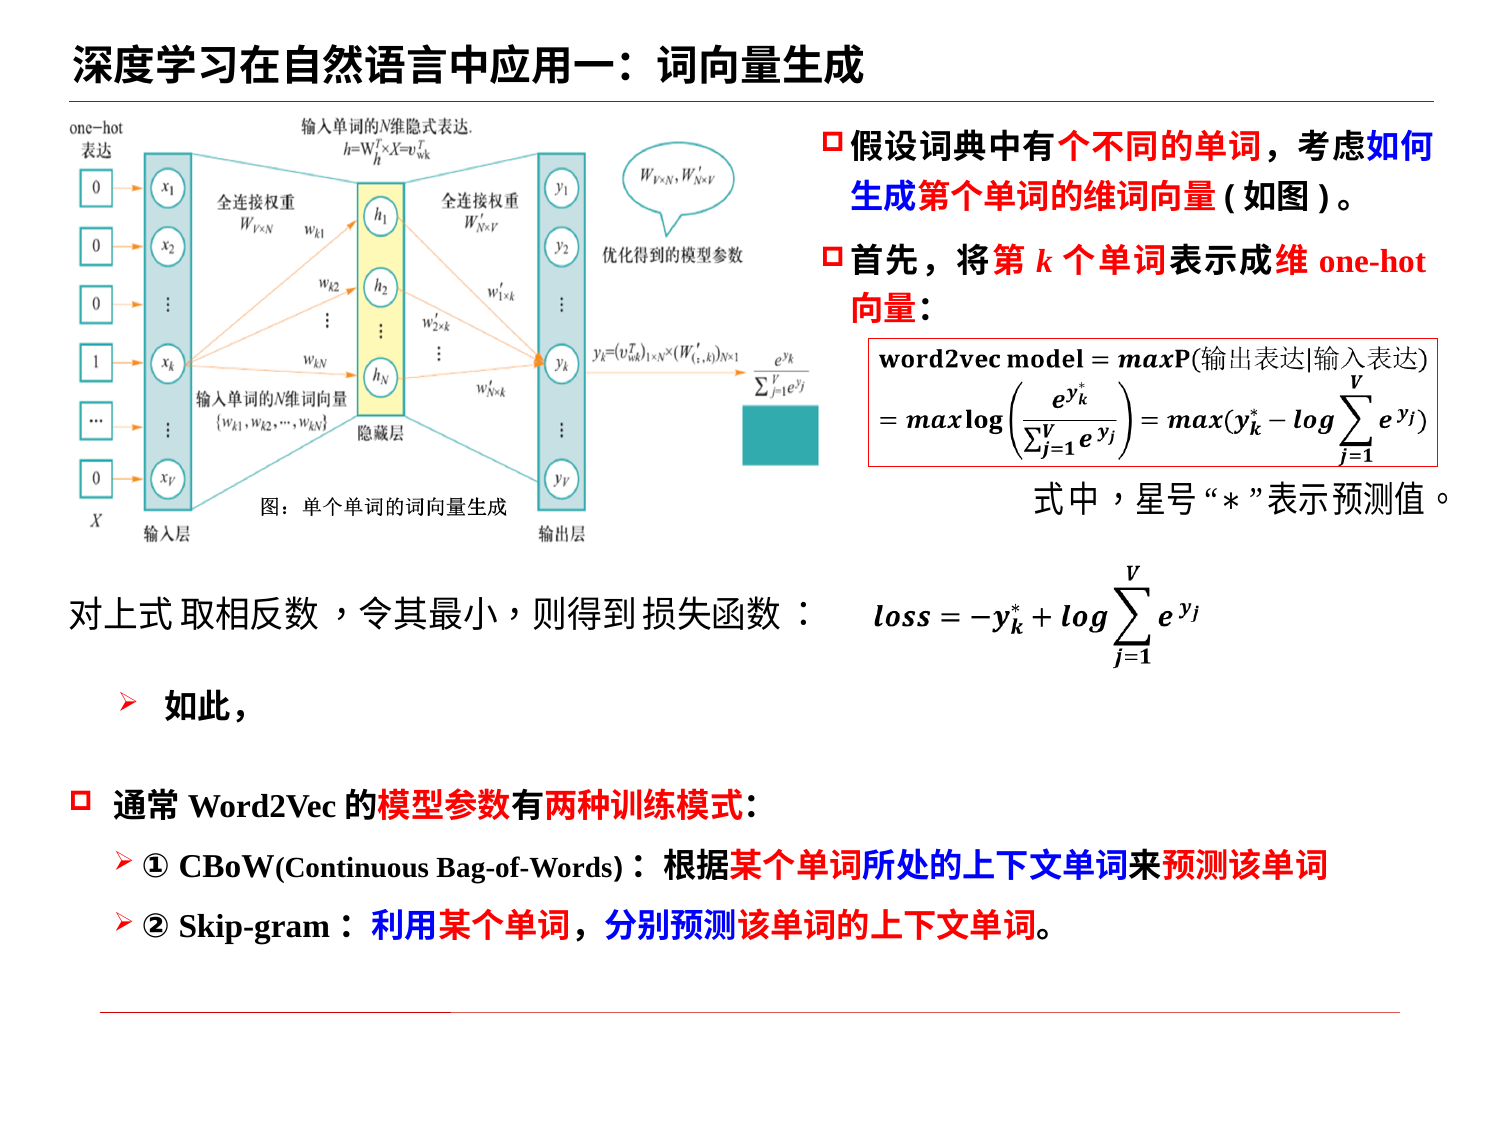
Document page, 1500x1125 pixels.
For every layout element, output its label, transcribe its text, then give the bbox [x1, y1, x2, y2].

picture [67, 114, 821, 545]
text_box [820, 231, 1459, 521]
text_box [68, 562, 1247, 732]
text_box 通常Word2Vec的模型参数有两种训练模式： ① CBoW(Continuous Bag-of-Words)：根据某个单词所处的上下文单词来预测该单词 ② Skip-gram：利用某个单词，分别预测该单词的上下文单词。 [68, 763, 1409, 945]
text_box 深度学习在自然语言中应用一：词向量生成 [72, 38, 892, 89]
